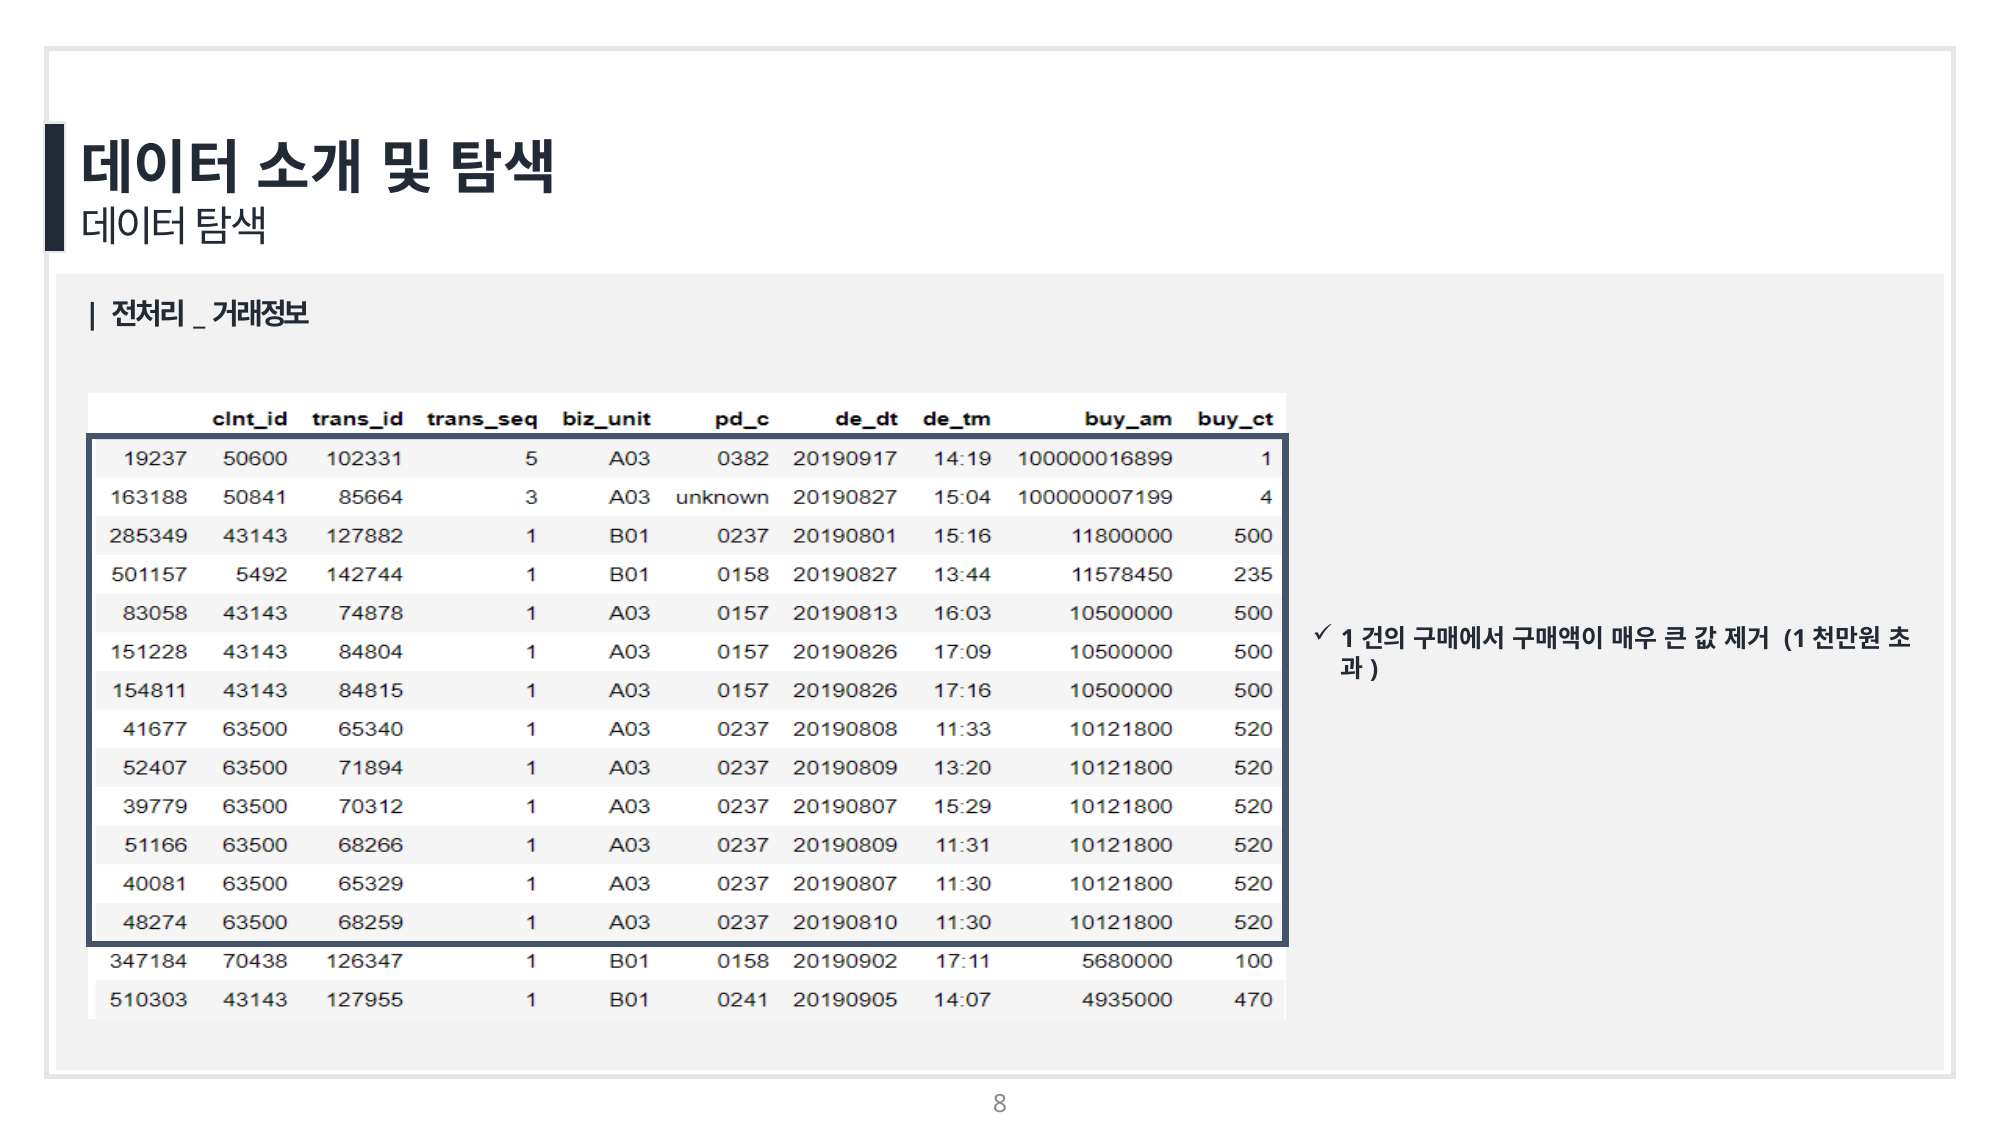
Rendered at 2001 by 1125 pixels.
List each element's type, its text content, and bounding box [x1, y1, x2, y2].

picture [88, 393, 1286, 1019]
text_box [43, 121, 66, 253]
text_box | 전처리_거래정보 [69, 287, 326, 338]
slide_number 8 [774, 1075, 1225, 1125]
text_box 1건의 구매에서 구매액이 매우 큰 값 제거 (1천만원 초과) [1297, 615, 1952, 690]
text_box 데이터 소개 및 탐색 데이터 탐색 [65, 122, 638, 258]
